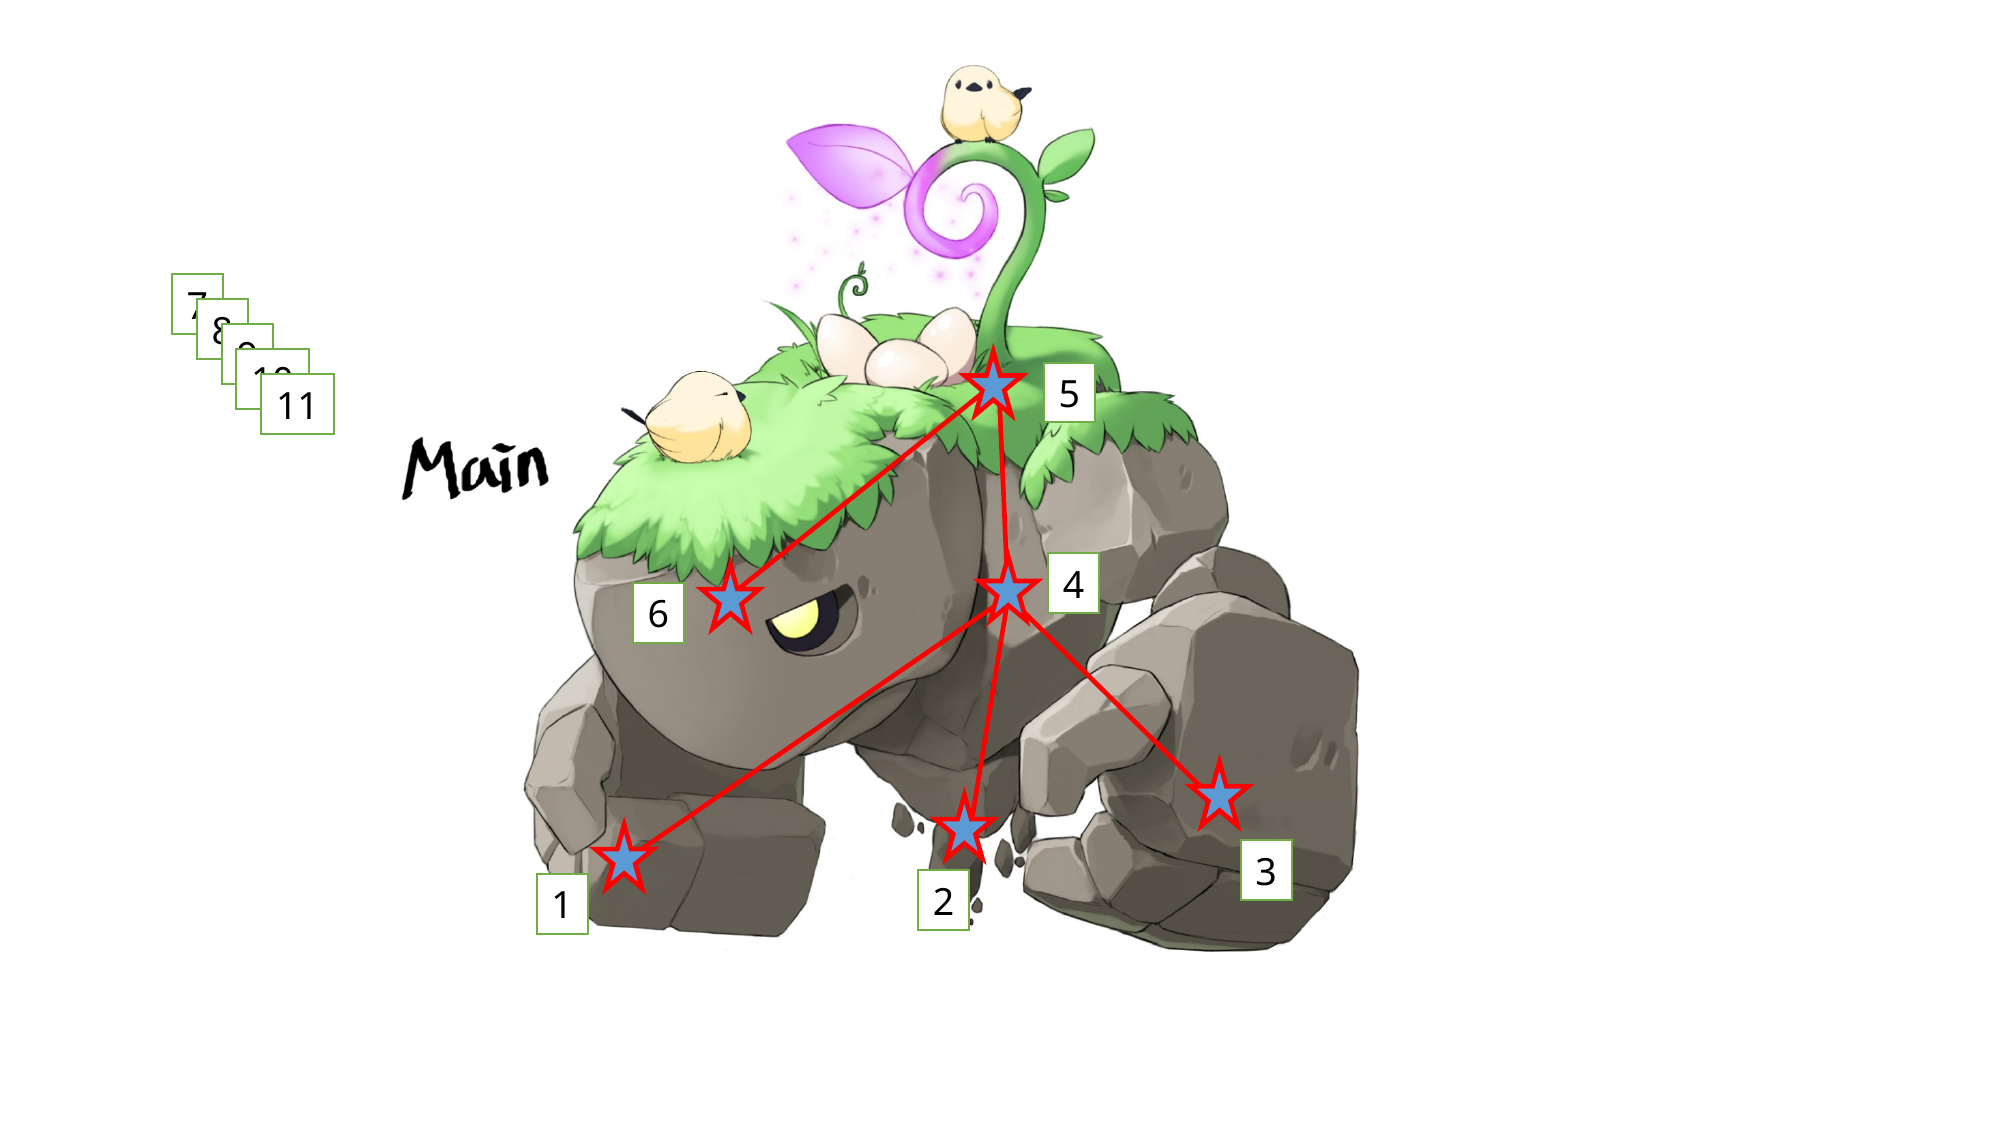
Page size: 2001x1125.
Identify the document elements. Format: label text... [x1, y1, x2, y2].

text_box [373, 30, 1393, 1049]
text_box 11 [260, 373, 335, 435]
text_box 9 [221, 323, 274, 385]
text_box 10 [235, 348, 310, 410]
text_box 8 [196, 298, 249, 360]
text_box 7 [171, 273, 224, 335]
